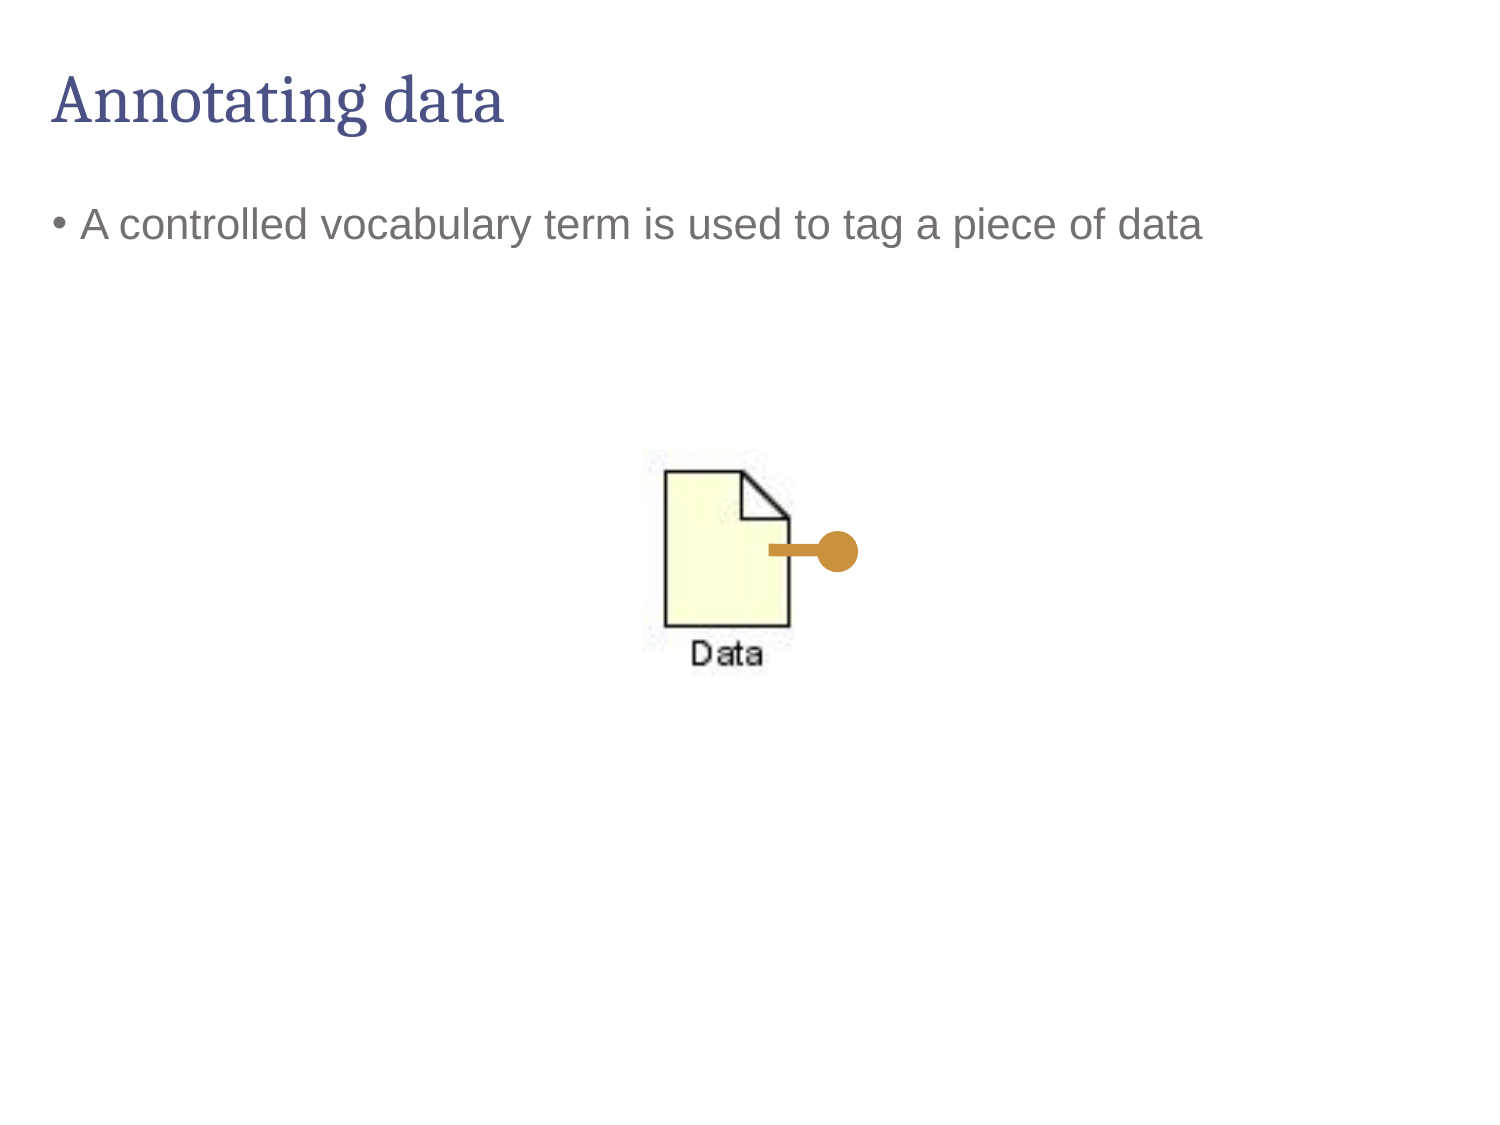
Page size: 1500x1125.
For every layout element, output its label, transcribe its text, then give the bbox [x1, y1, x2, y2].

title Annotating data [36, 25, 1464, 175]
list A controlled vocabulary term is used to tag a piece of data [36, 194, 1464, 1057]
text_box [643, 449, 857, 695]
